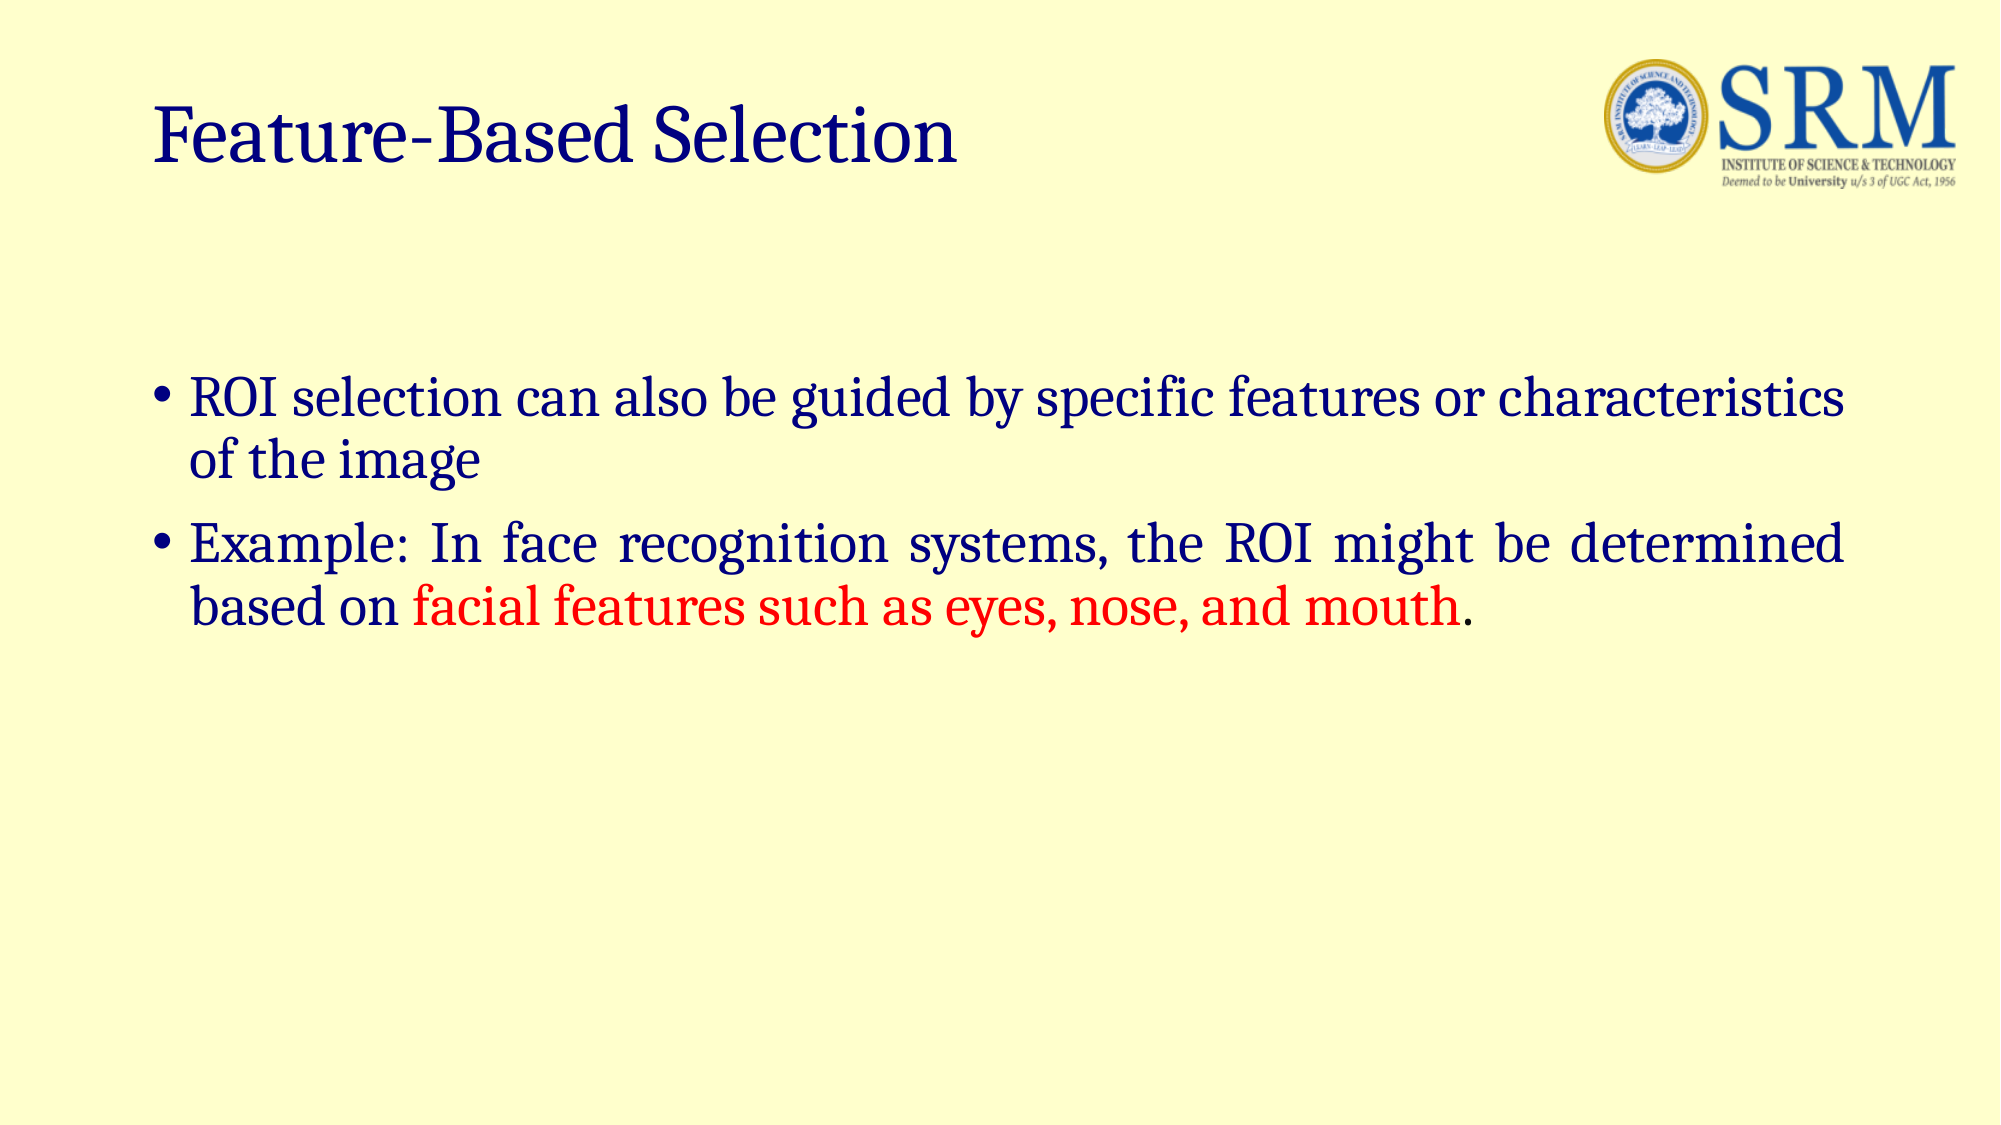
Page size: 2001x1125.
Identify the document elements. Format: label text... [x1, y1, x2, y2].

picture [1604, 59, 1956, 189]
title Feature-Based Selection [137, 59, 1594, 211]
list ROI selection can also be guided by specific features or characteristics of the image Example: In face recognition systems, the ROI might be determined based on facial features such as eyes, nose, and mouth. [137, 358, 1863, 726]
